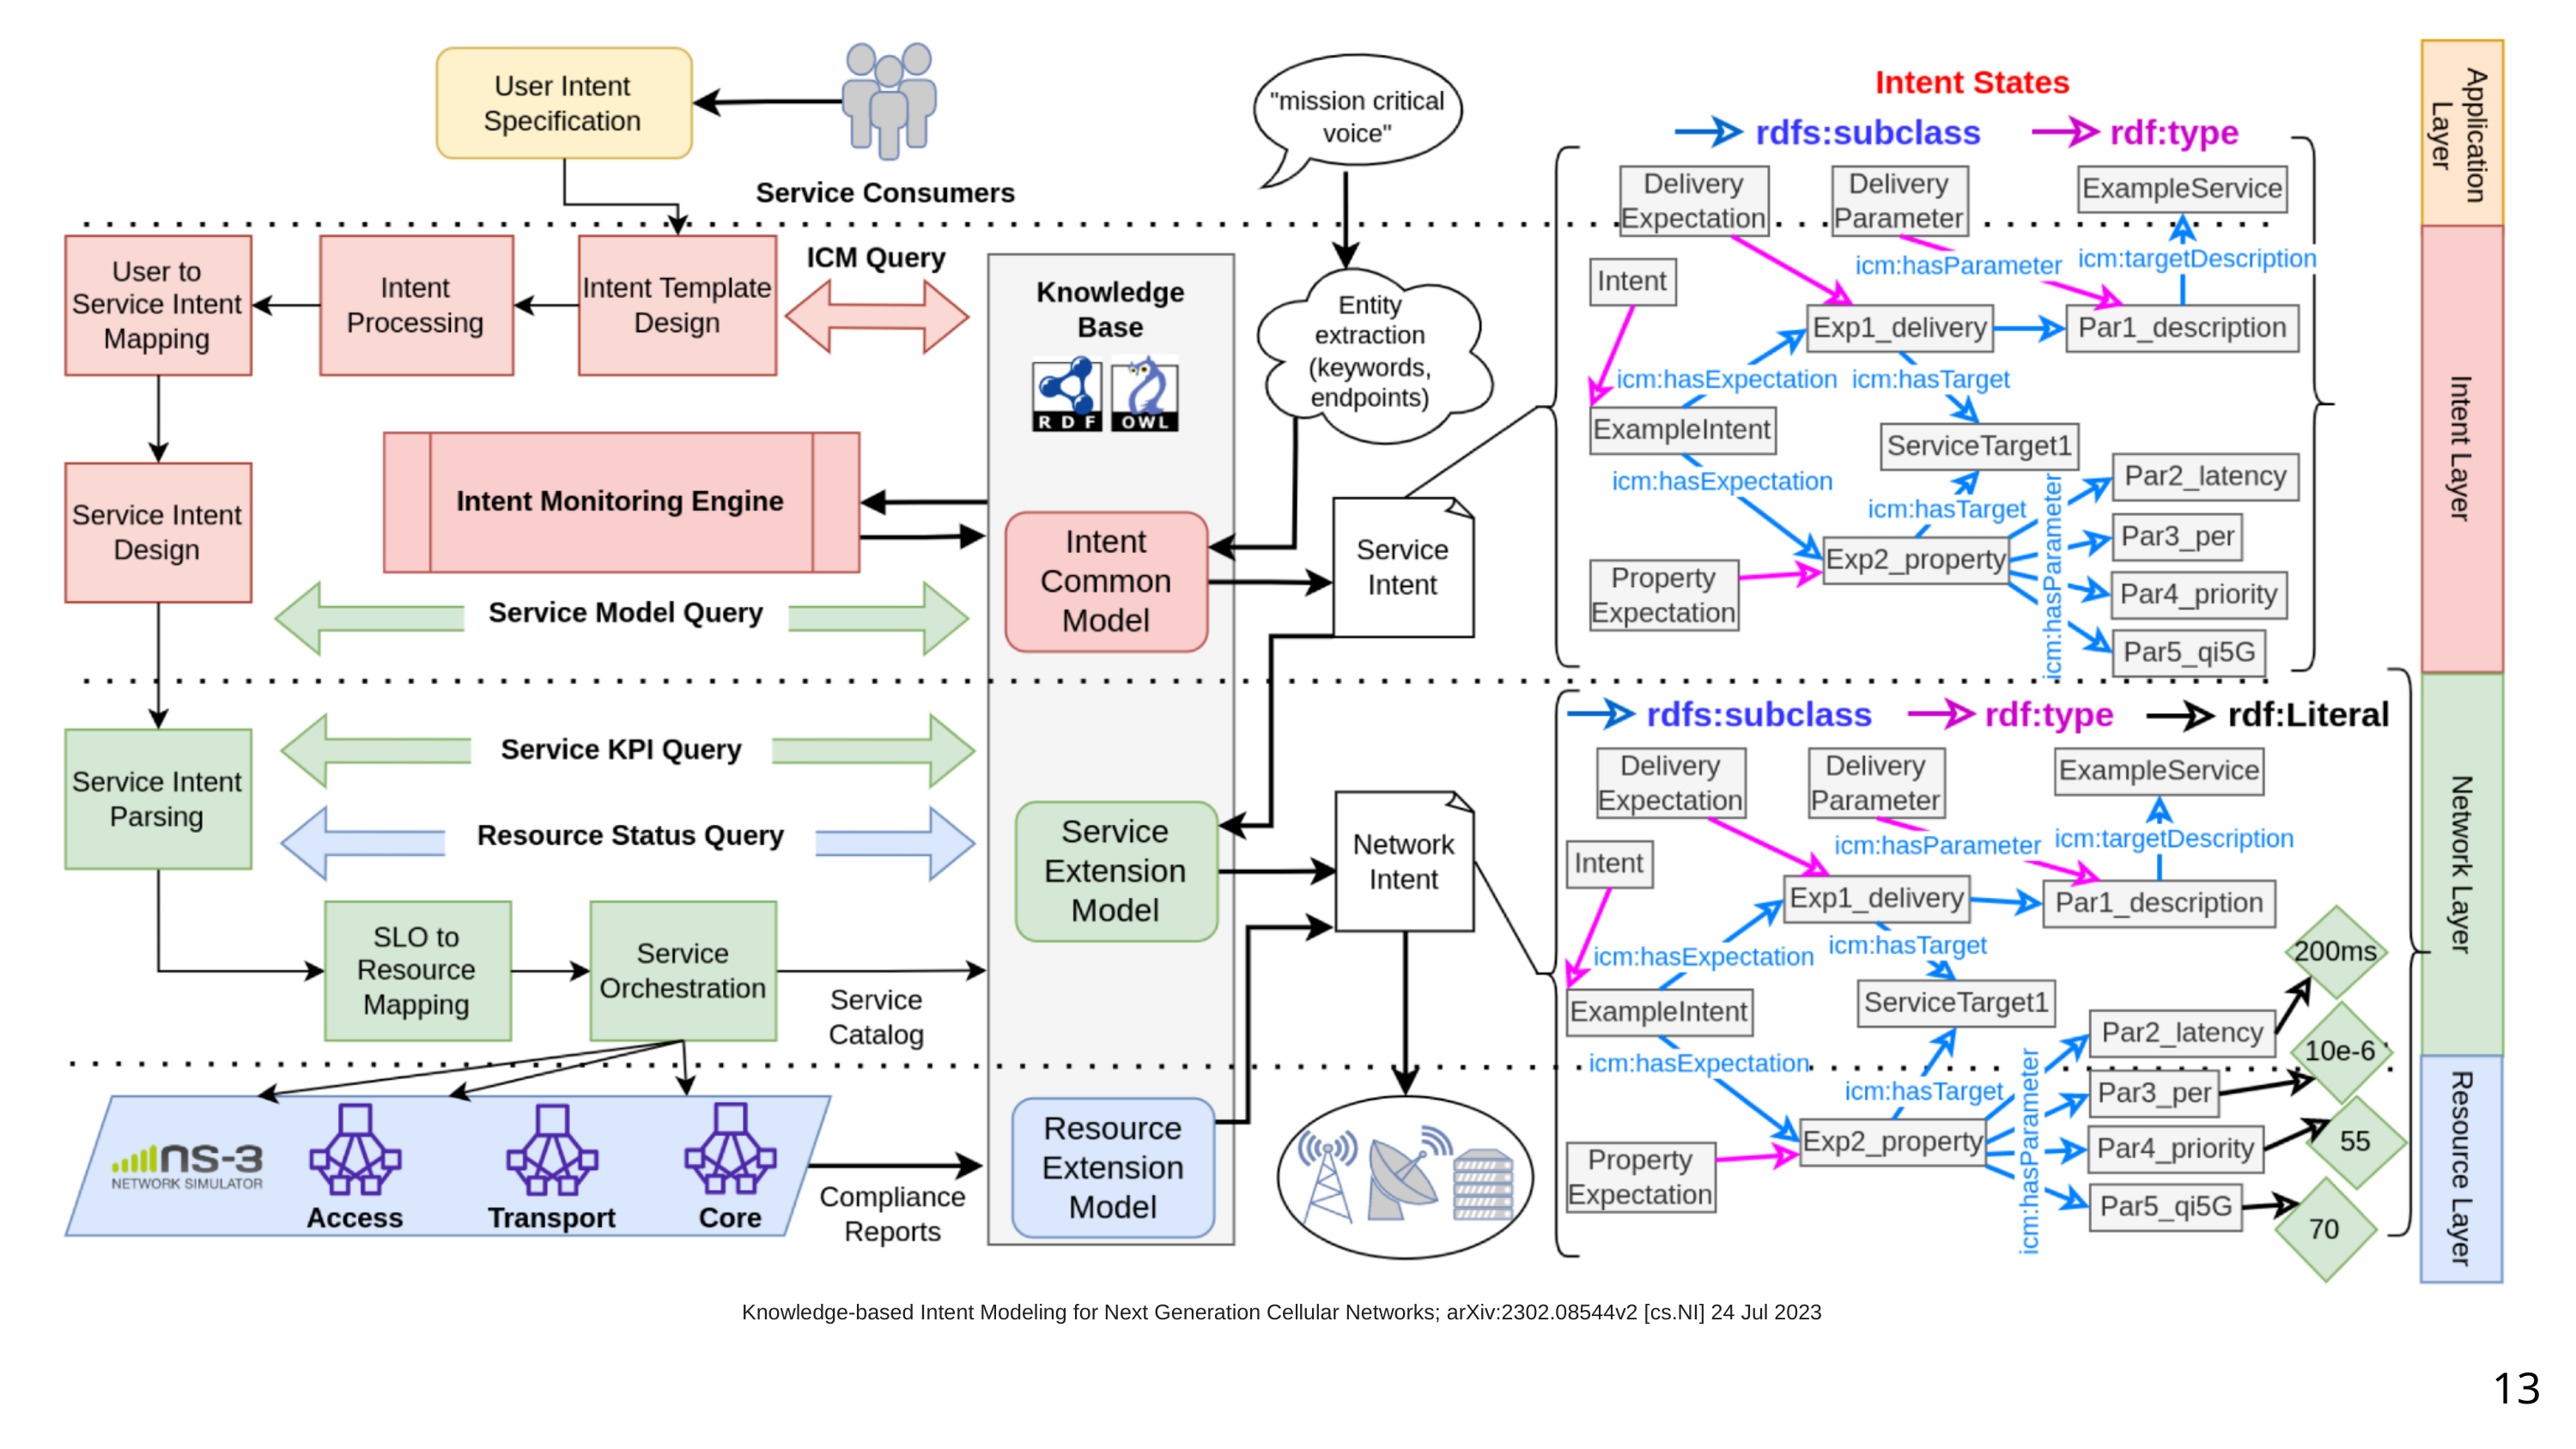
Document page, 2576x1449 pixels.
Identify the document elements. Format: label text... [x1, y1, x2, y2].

picture [21, 21, 2555, 1334]
slide_number ‹#› [2410, 1337, 2566, 1449]
